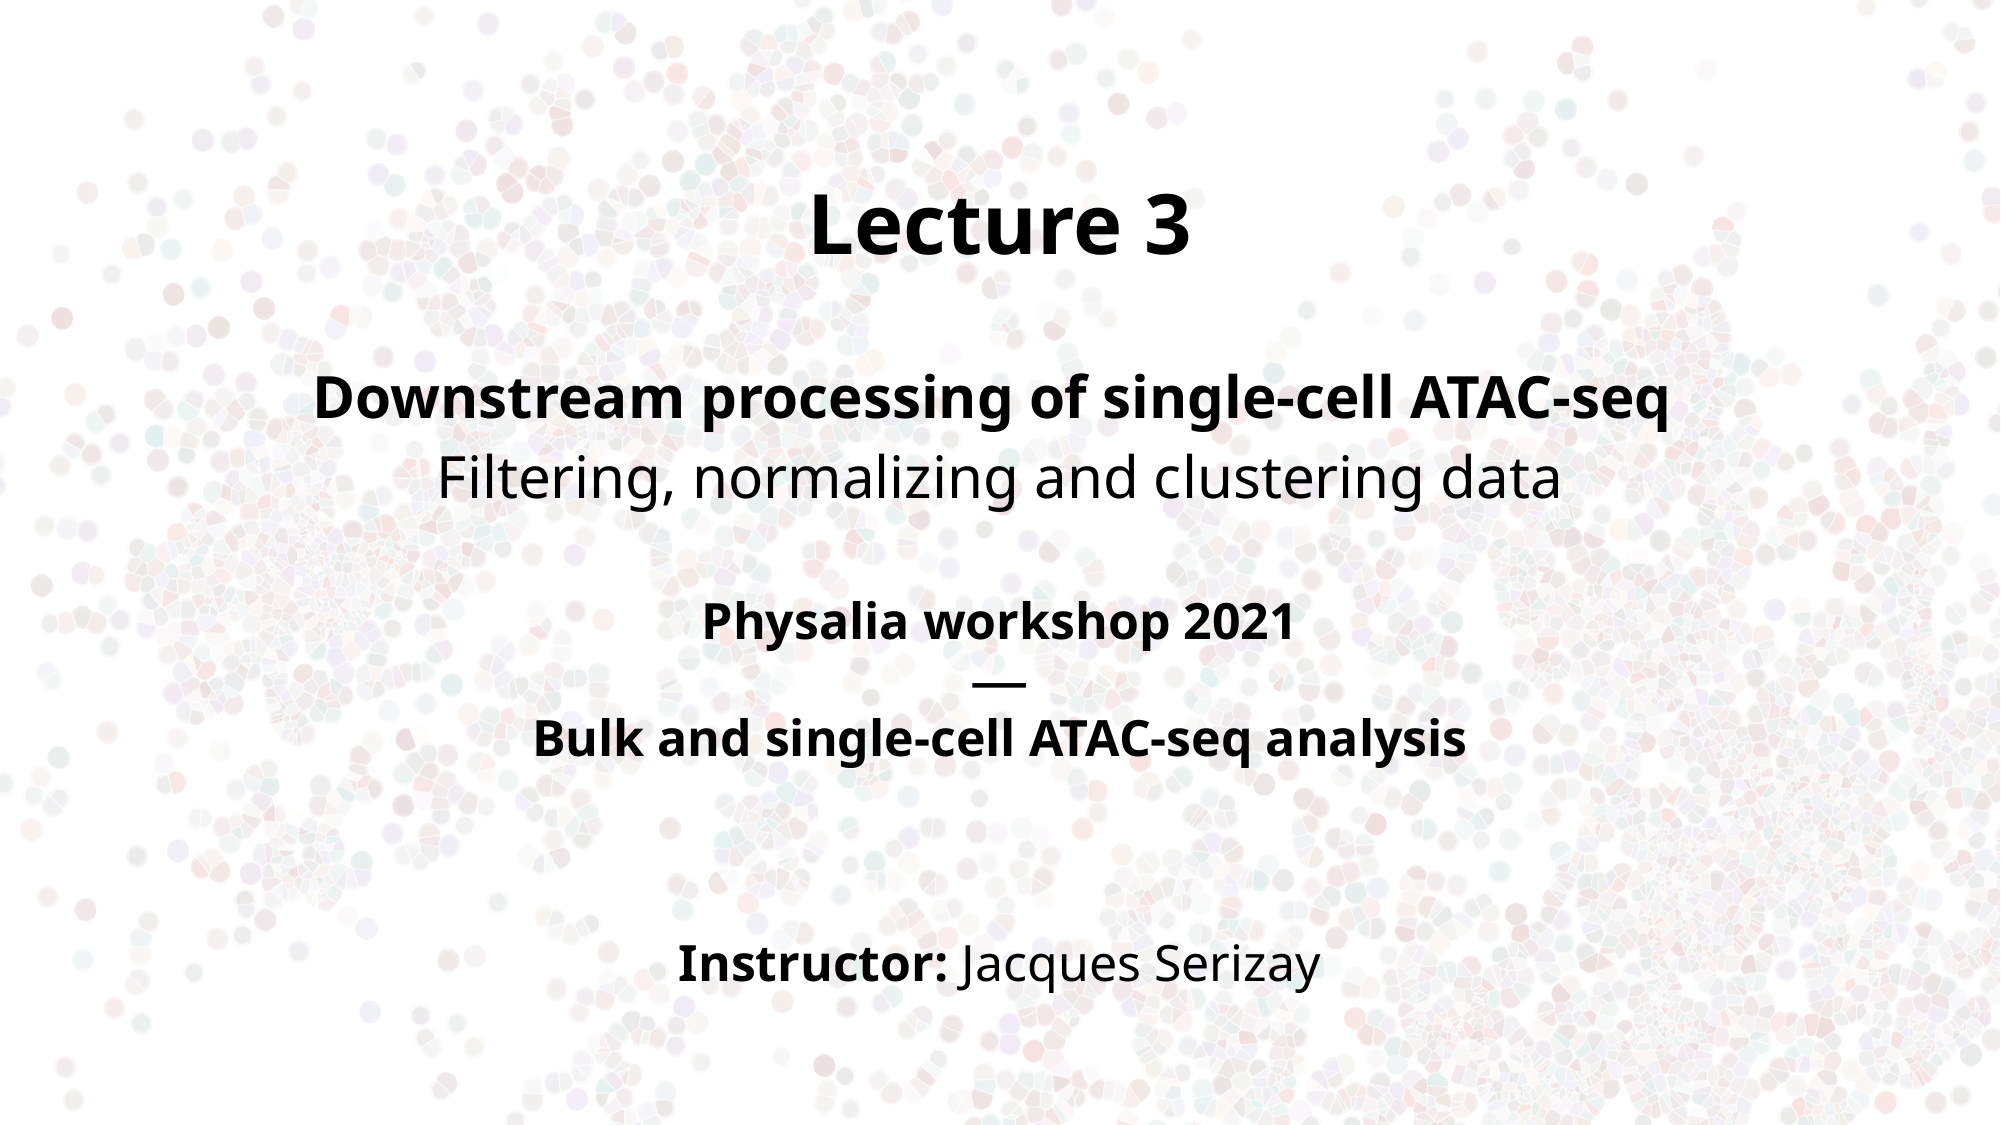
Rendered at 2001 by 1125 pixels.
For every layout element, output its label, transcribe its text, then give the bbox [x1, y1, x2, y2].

picture [0, 0, 2001, 1125]
title Lecture 3 Downstream processing of single-cell ATAC-seq Filtering, normalizing and clustering data [235, 37, 1765, 518]
subtitle Physalia workshop 2021 — Bulk and single-cell ATAC-seq analysis Instructor: Jacques Serizay [249, 589, 1750, 1086]
